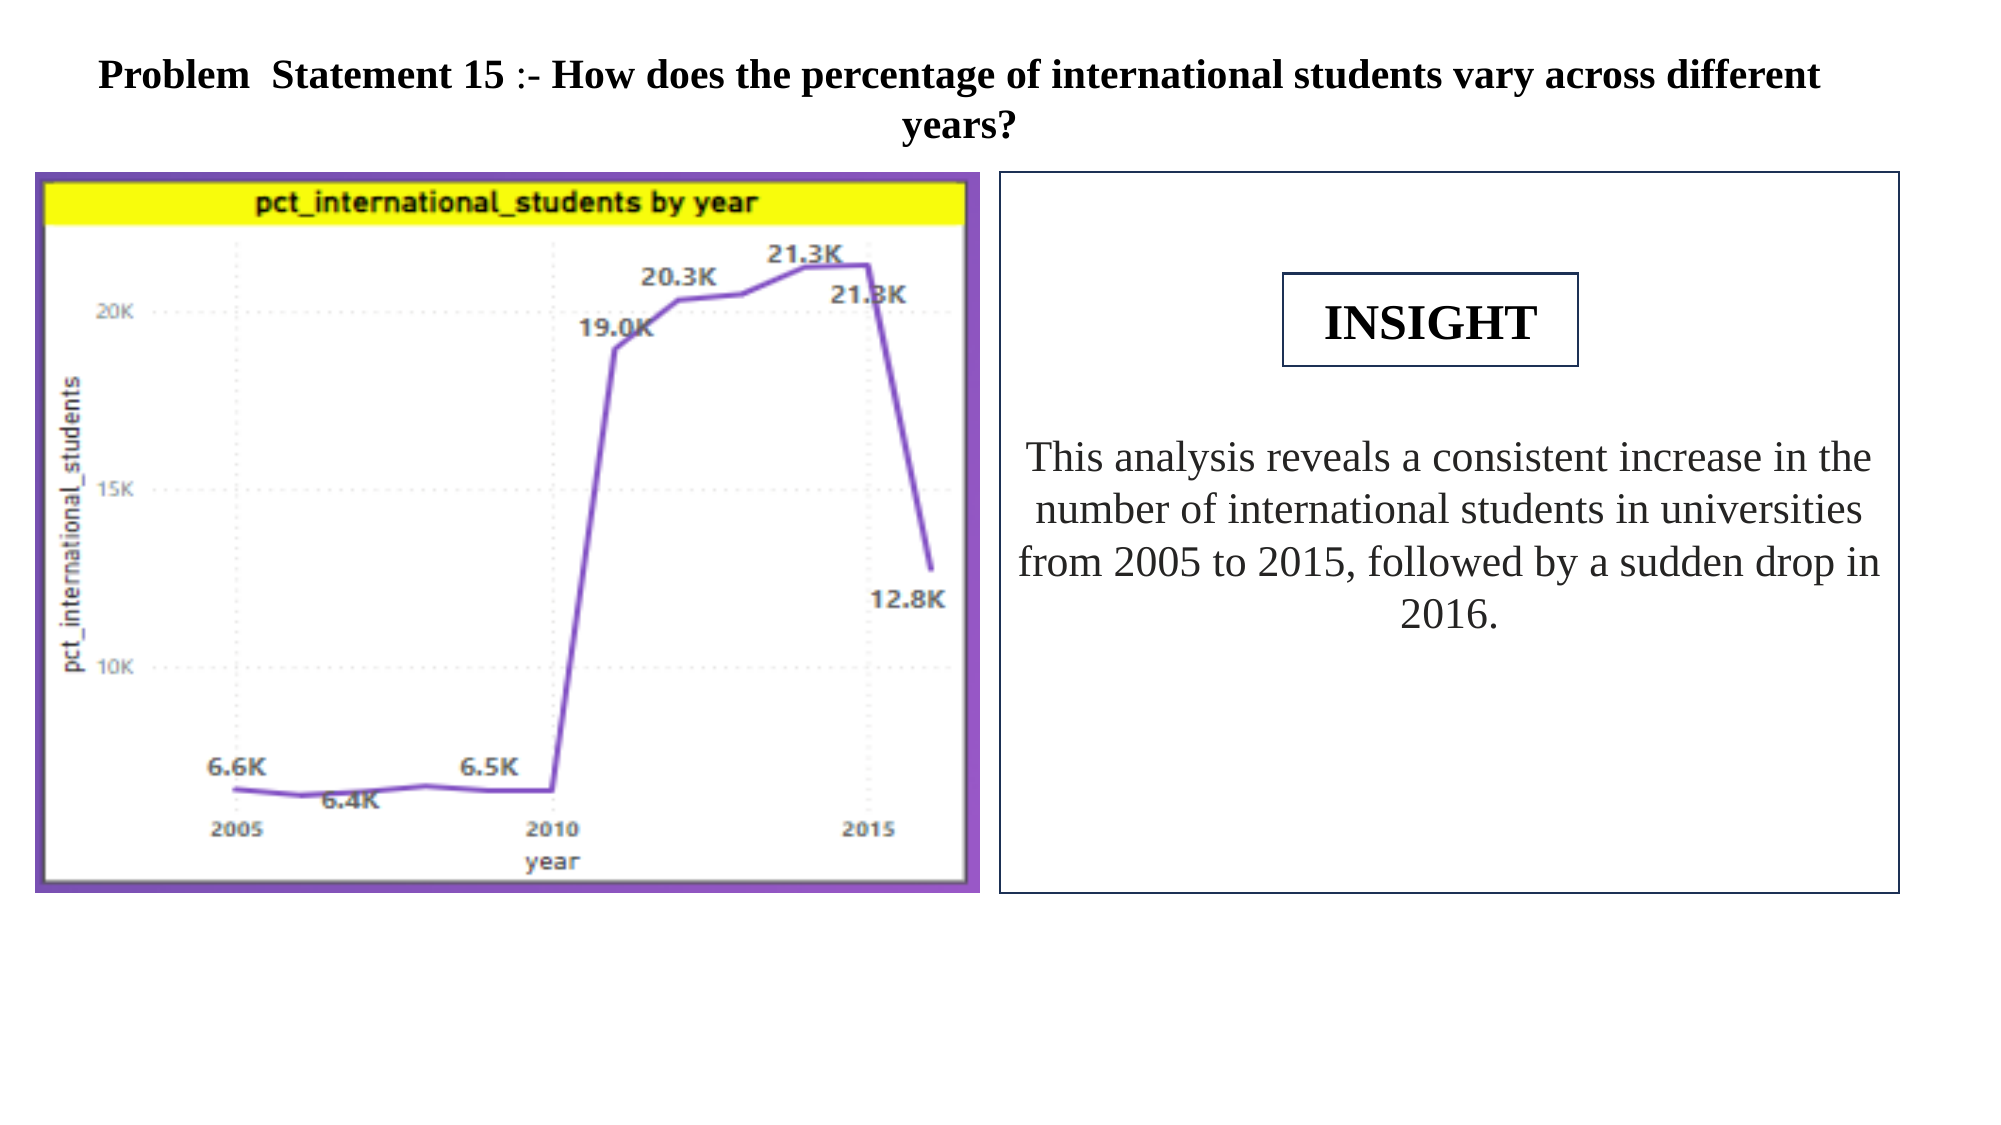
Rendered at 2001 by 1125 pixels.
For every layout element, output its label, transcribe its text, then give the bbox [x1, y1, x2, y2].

text_box Problem Statement 15 :- How does the percentage of international students vary across different years? [69, 70, 1851, 123]
text_box This analysis reveals a consistent increase in the number of international students in universities from 2005 to 2015, followed by a sudden drop in 2016. [999, 171, 1900, 894]
picture [35, 172, 980, 894]
text_box INSIGHT [1282, 272, 1579, 367]
